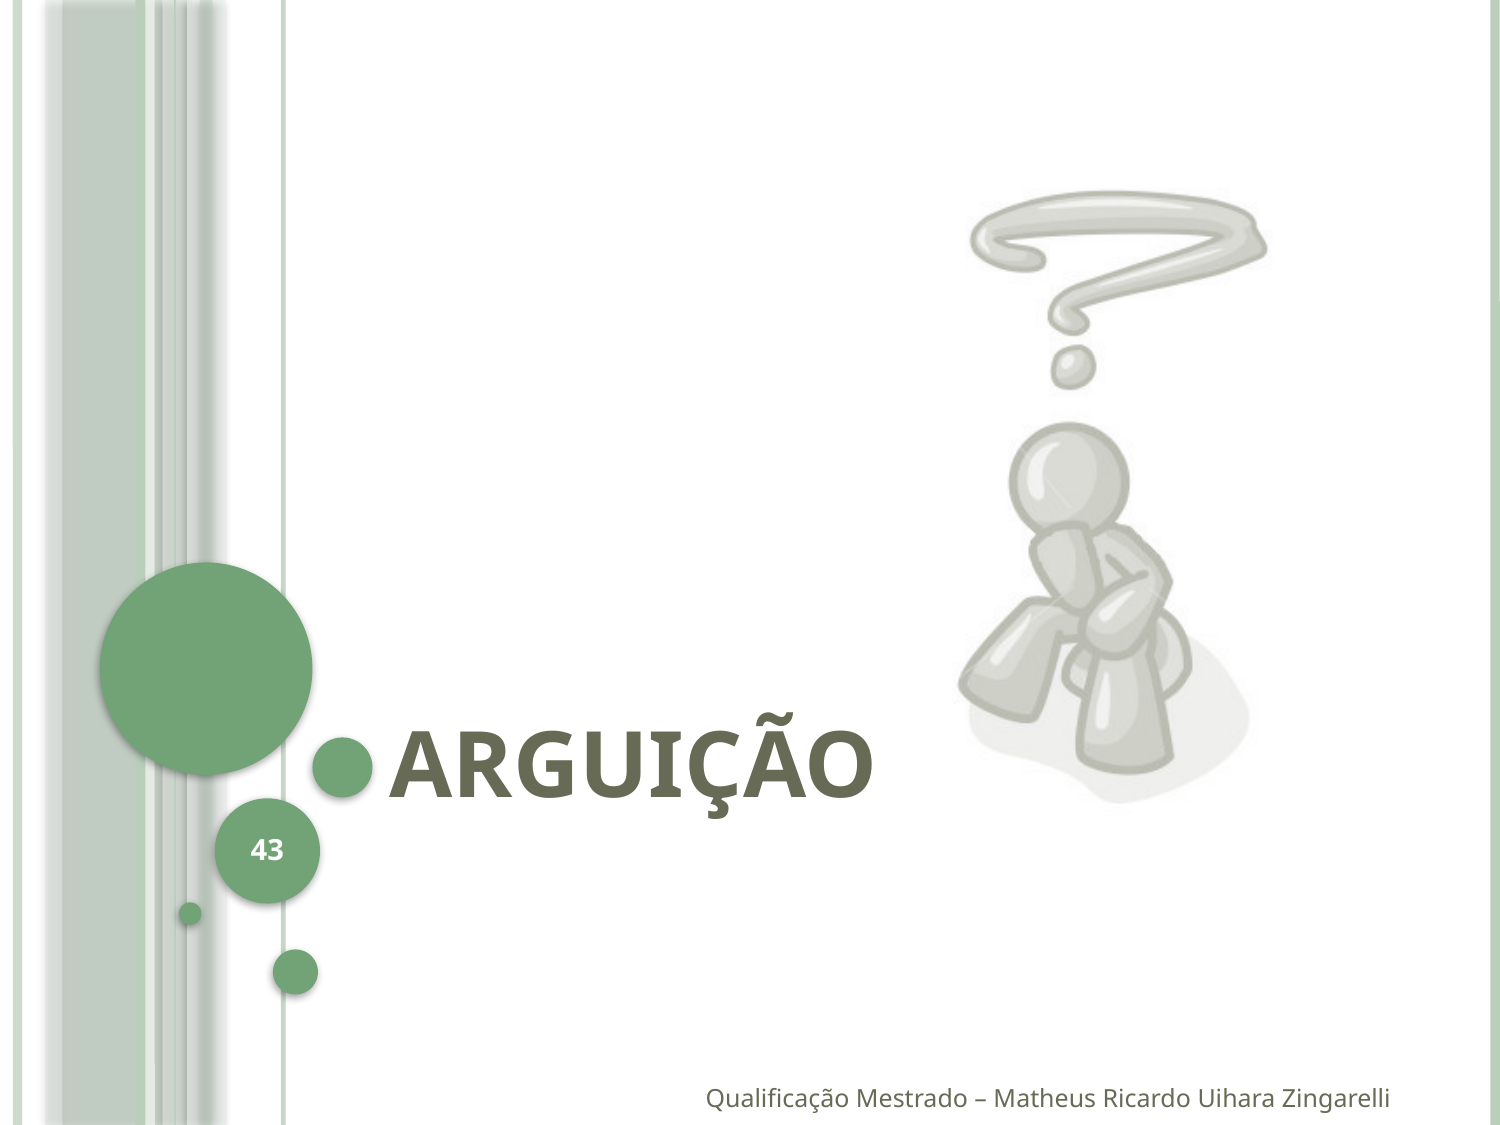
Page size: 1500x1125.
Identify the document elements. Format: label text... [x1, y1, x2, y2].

picture [784, 160, 1448, 823]
title Arguição [375, 512, 779, 824]
footer Qualificação Mestrado – Matheus Ricardo Uihara Zingarelli [690, 1066, 1436, 1125]
slide_number 43 [217, 808, 318, 894]
